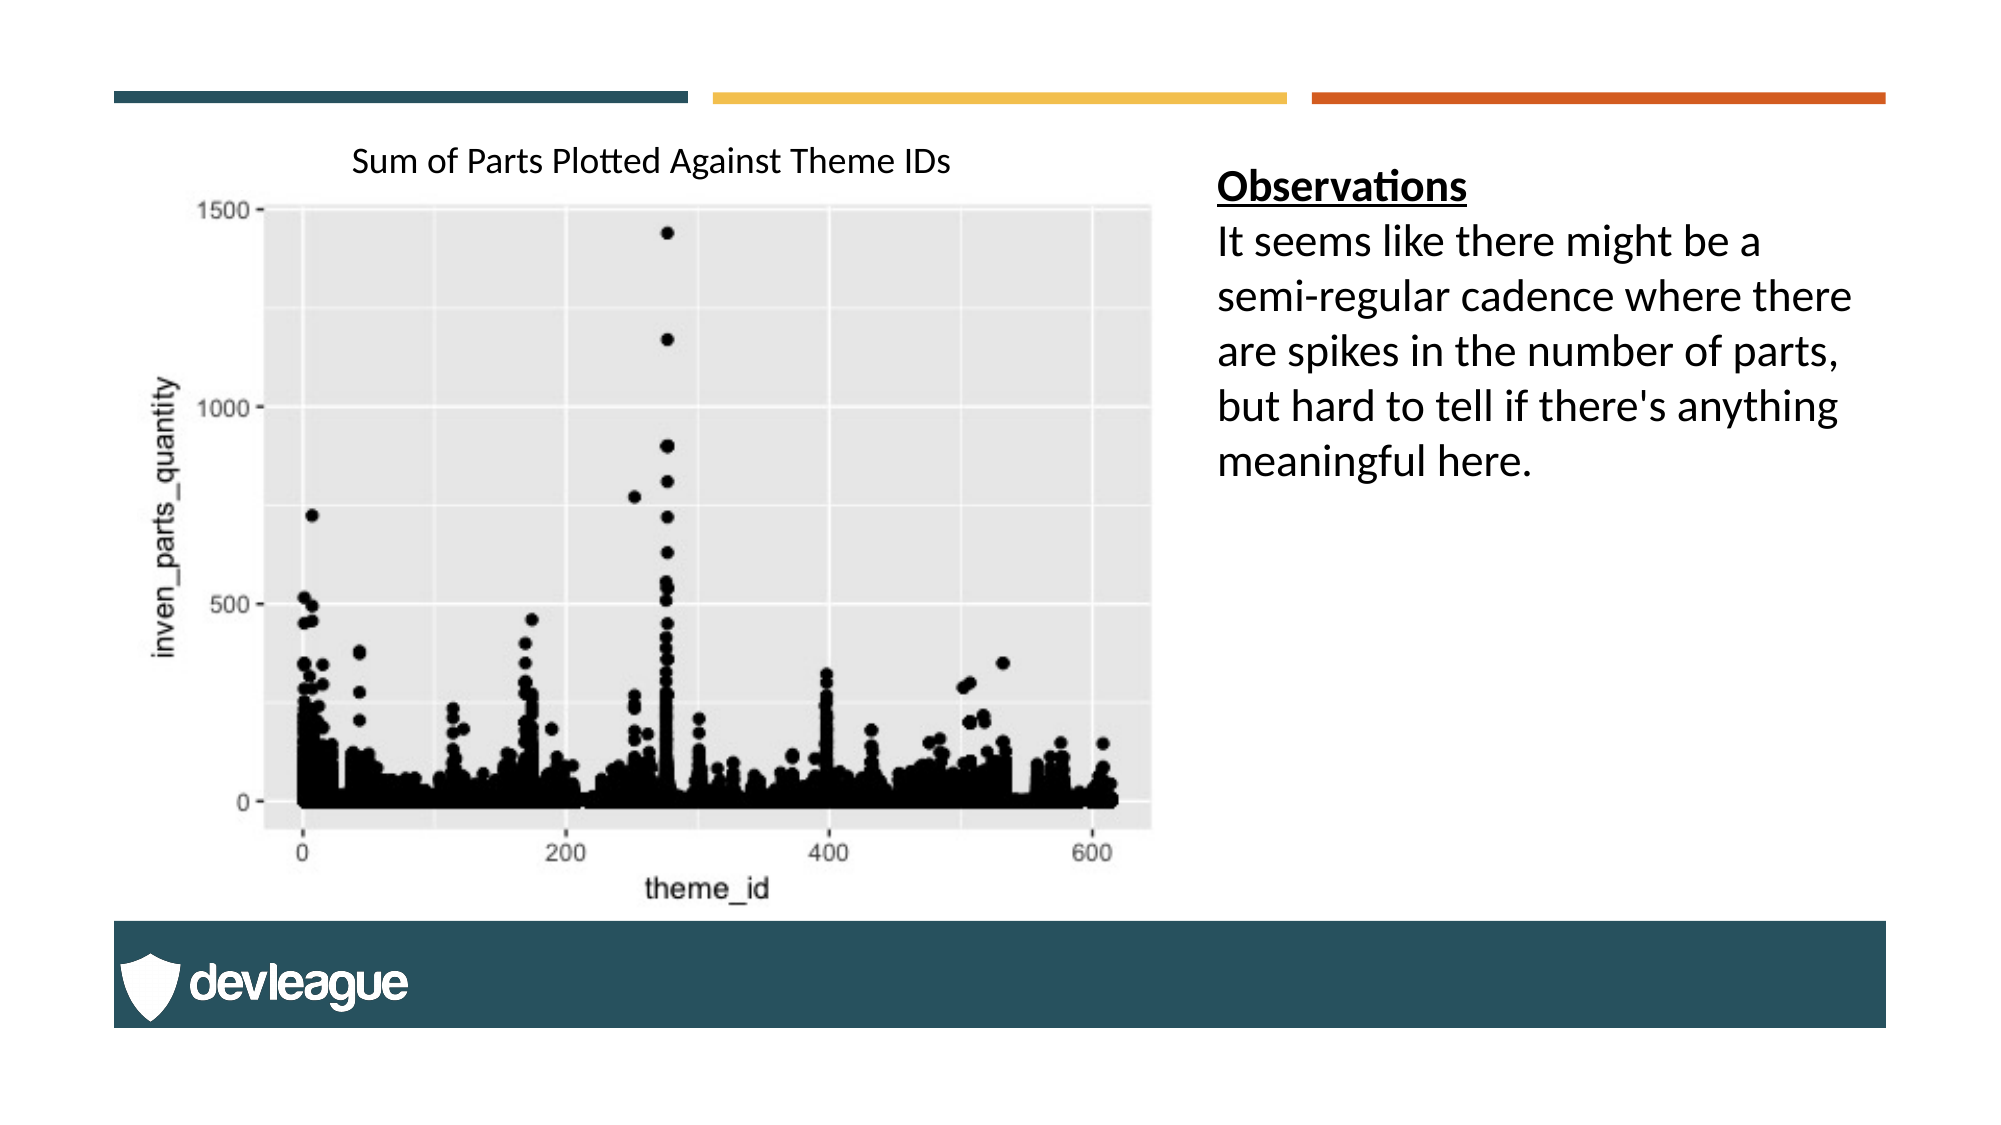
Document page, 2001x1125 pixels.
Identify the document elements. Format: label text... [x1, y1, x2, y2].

text_box [712, 91, 1288, 105]
text_box [1311, 91, 1887, 105]
text_box Observations It seems like there might be a semi-regular cadence where there are spikes in the number of parts, but hard to tell if there's anything meaningful here. [1202, 148, 1886, 493]
picture [137, 190, 1167, 920]
text_box Sum of Parts Plotted Against Theme IDs [303, 129, 1000, 189]
text_box [113, 90, 689, 104]
picture [120, 953, 412, 1022]
text_box [113, 920, 1887, 1029]
